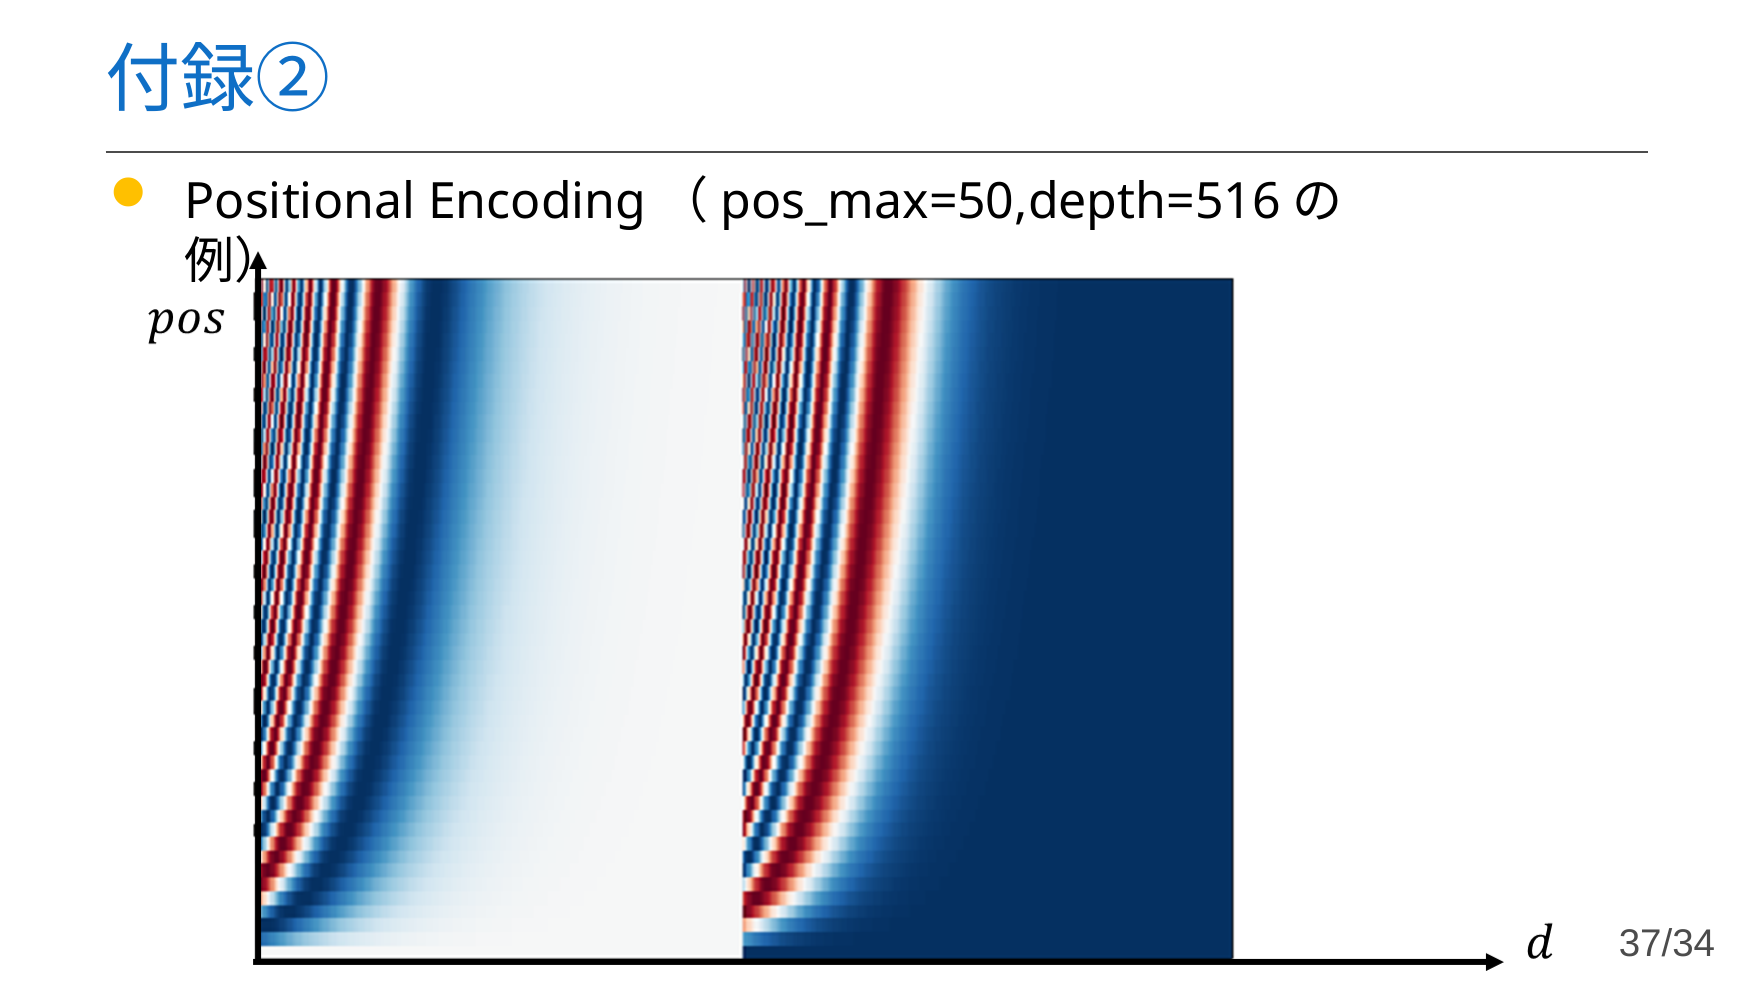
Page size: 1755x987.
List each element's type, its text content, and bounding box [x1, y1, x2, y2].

list Positional Encoding（pos_max=50,depth=516の例） [109, 168, 1440, 229]
picture [126, 232, 1565, 987]
slide_number 37/34 [1614, 917, 1740, 965]
title 付録② [105, 30, 1653, 122]
